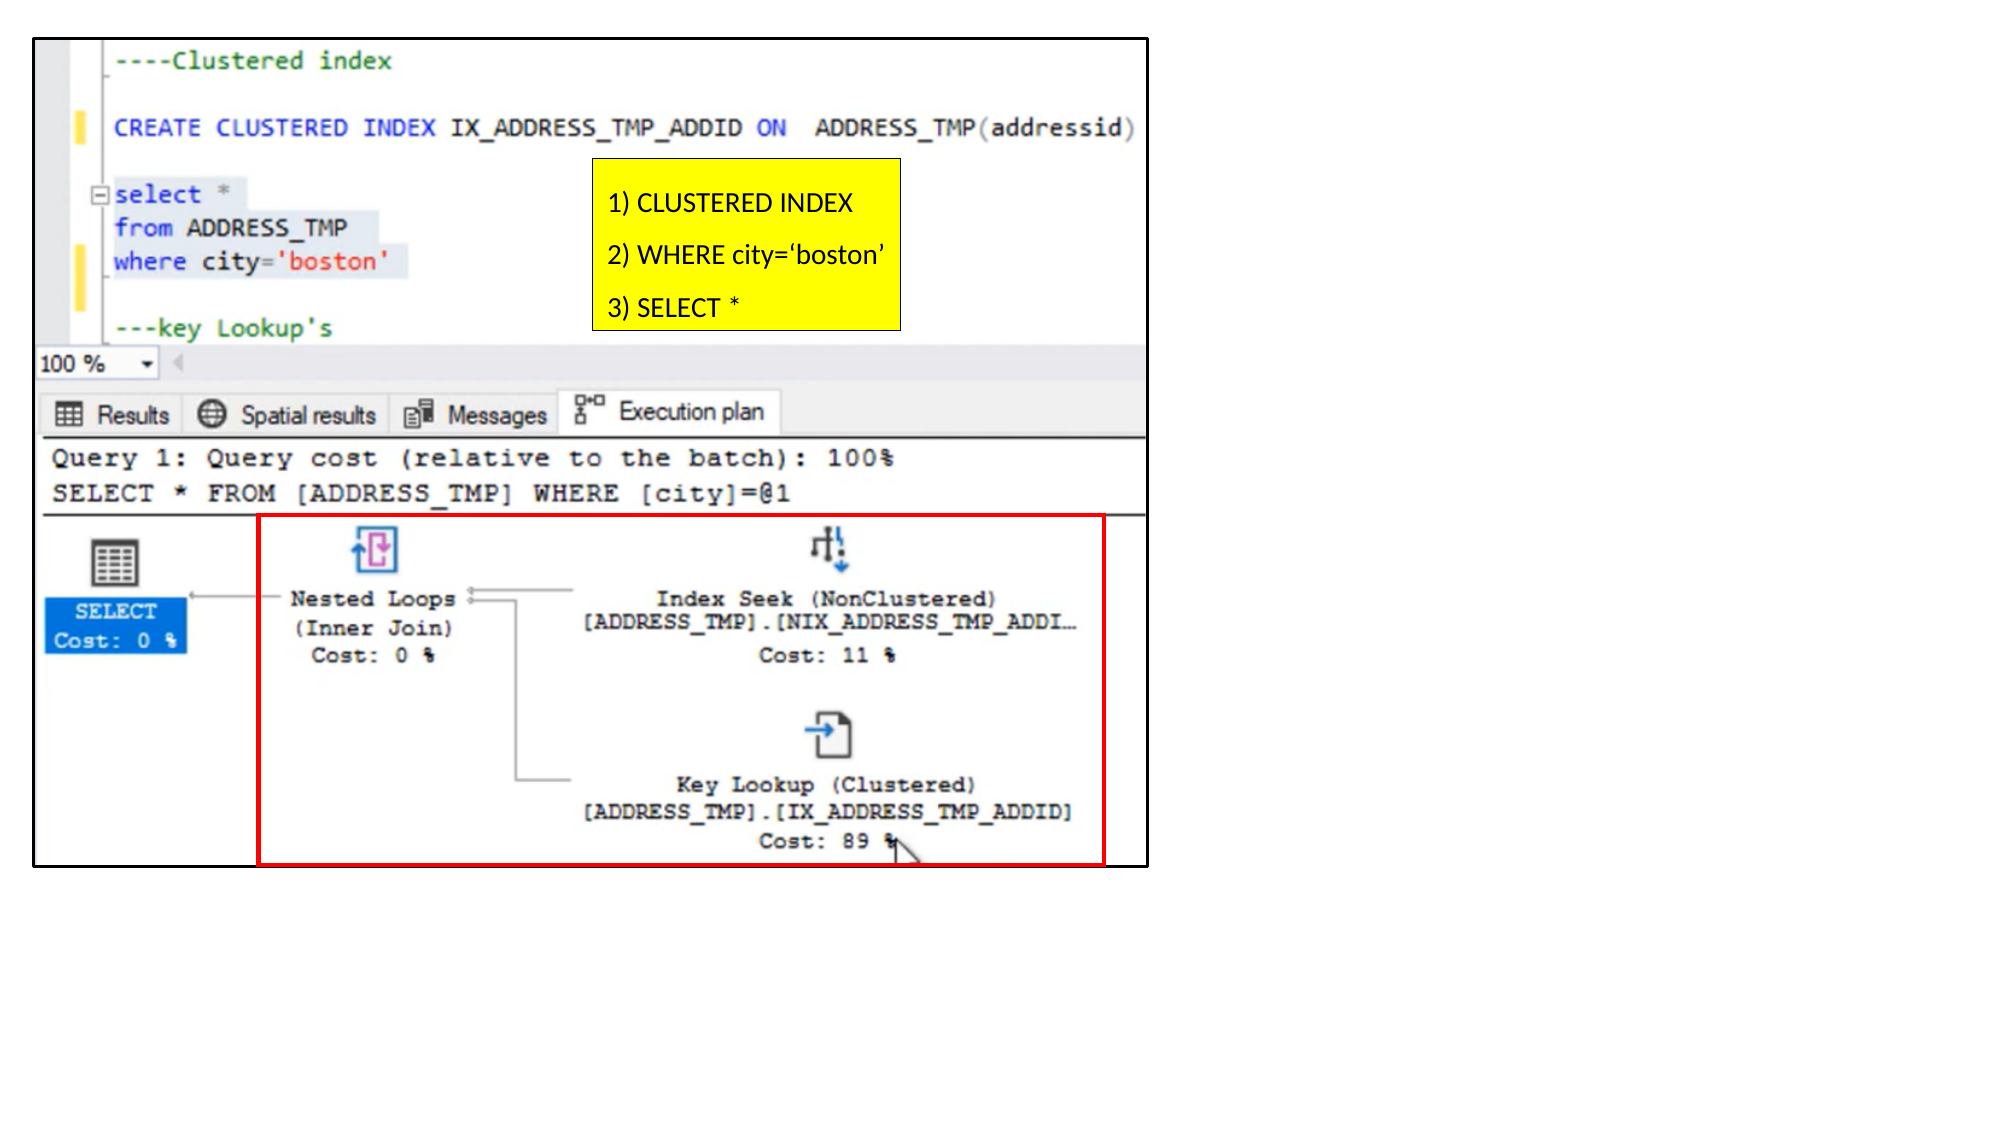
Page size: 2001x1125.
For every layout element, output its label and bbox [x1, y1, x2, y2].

picture [35, 39, 1146, 866]
